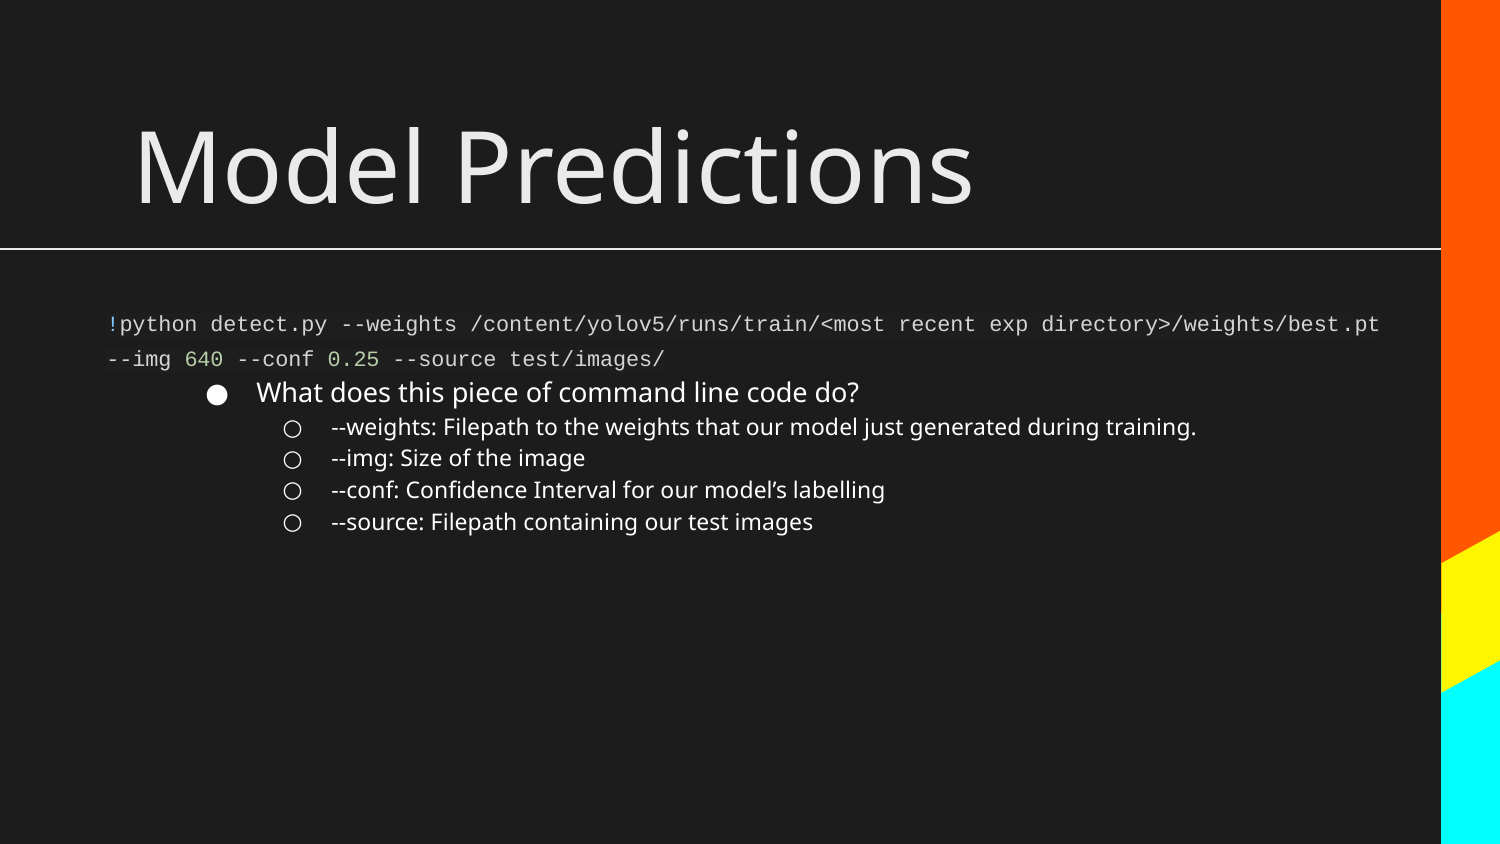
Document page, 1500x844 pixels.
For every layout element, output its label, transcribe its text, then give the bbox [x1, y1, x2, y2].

title Model Predictions [116, 88, 1383, 190]
text_box !python detect.py --weights /content/yolov5/runs/train/<most recent exp directory>/weights/best.pt --img 640 --conf 0.25 --source test/images/ What does this piece of command line code do? --weights: Filepath to the weights that our model just generated during training. --img: Size of the image --conf: Confidence Interval for our model’s labelling --source: Filepath containing our test images [91, 285, 1409, 550]
